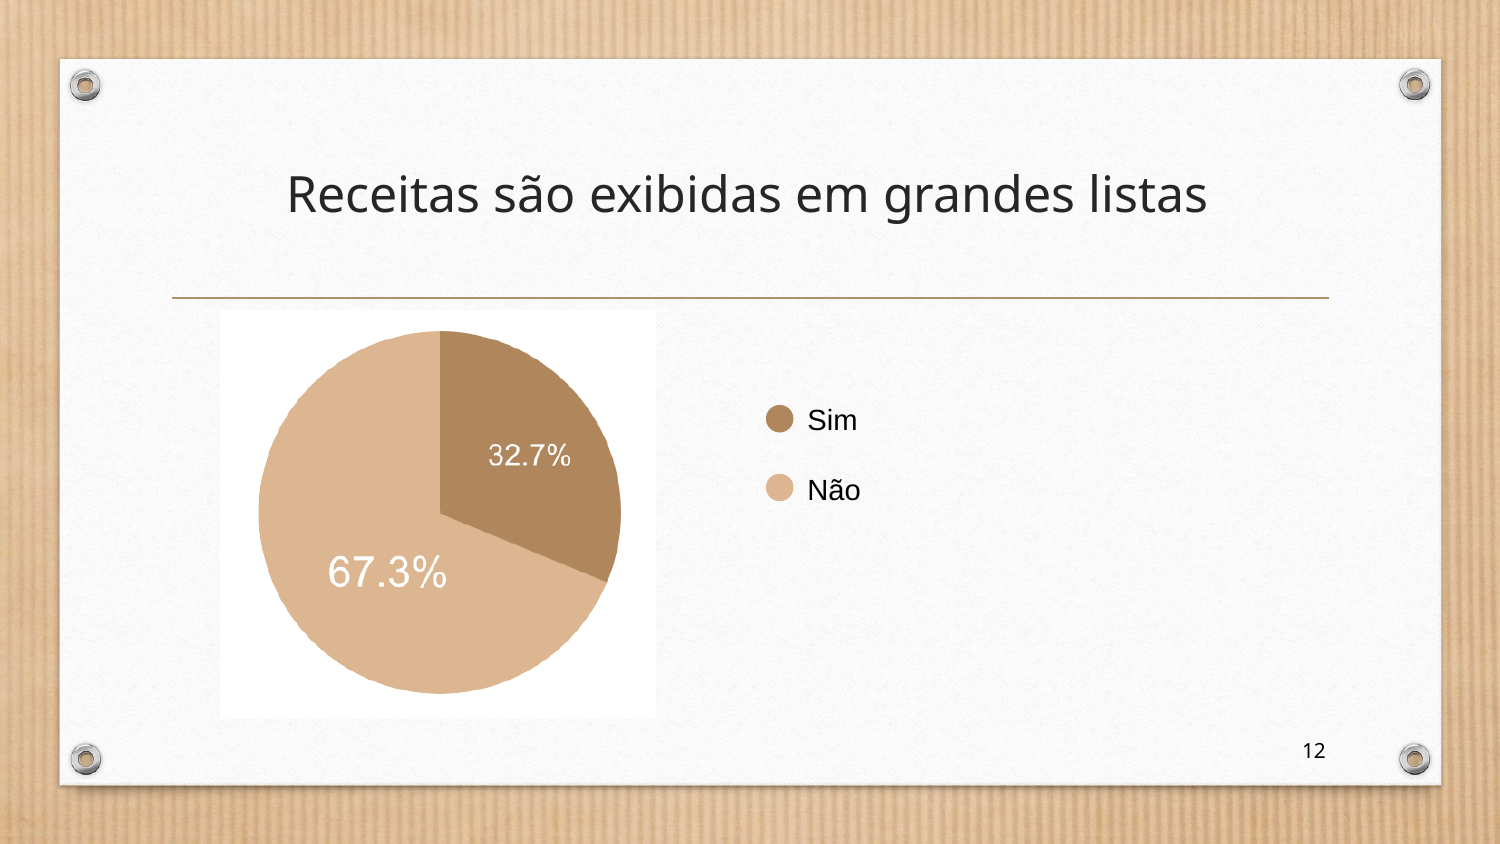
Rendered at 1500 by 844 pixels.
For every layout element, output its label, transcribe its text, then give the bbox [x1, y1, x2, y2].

picture [0, 0, 1500, 844]
slide_number 12 [1273, 734, 1341, 769]
title Receitas são exibidas em grandes listas [51, 112, 1444, 273]
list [219, 310, 656, 720]
text_box Sim Não [792, 393, 876, 514]
text_box [765, 473, 794, 502]
text_box [765, 404, 794, 433]
